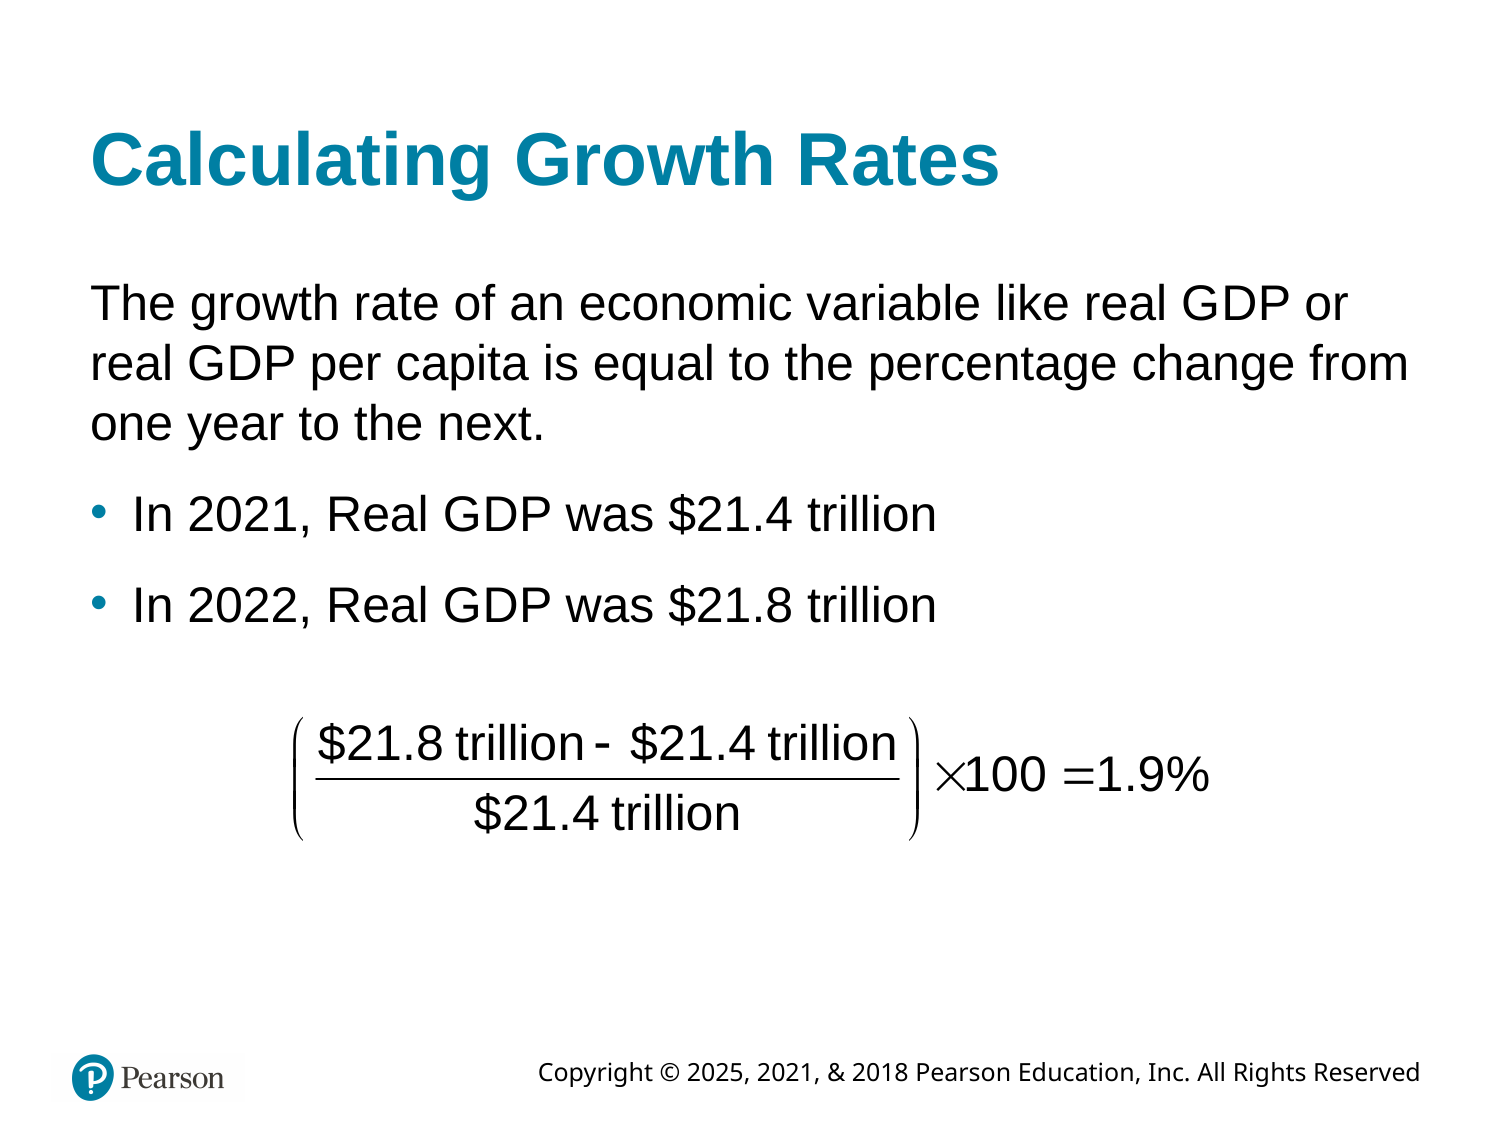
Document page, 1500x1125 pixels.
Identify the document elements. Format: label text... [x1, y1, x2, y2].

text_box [283, 708, 1217, 851]
title Calculating Growth Rates [75, 35, 1425, 216]
picture [51, 1053, 245, 1102]
list The growth rate of an economic variable like real G D P or real G D P per capita is equal to the percentage change from one year to the next. In 2021, Real G D P was $21.4 trillion In 2022, Real G D P was $21.8 trillion [75, 255, 1426, 651]
